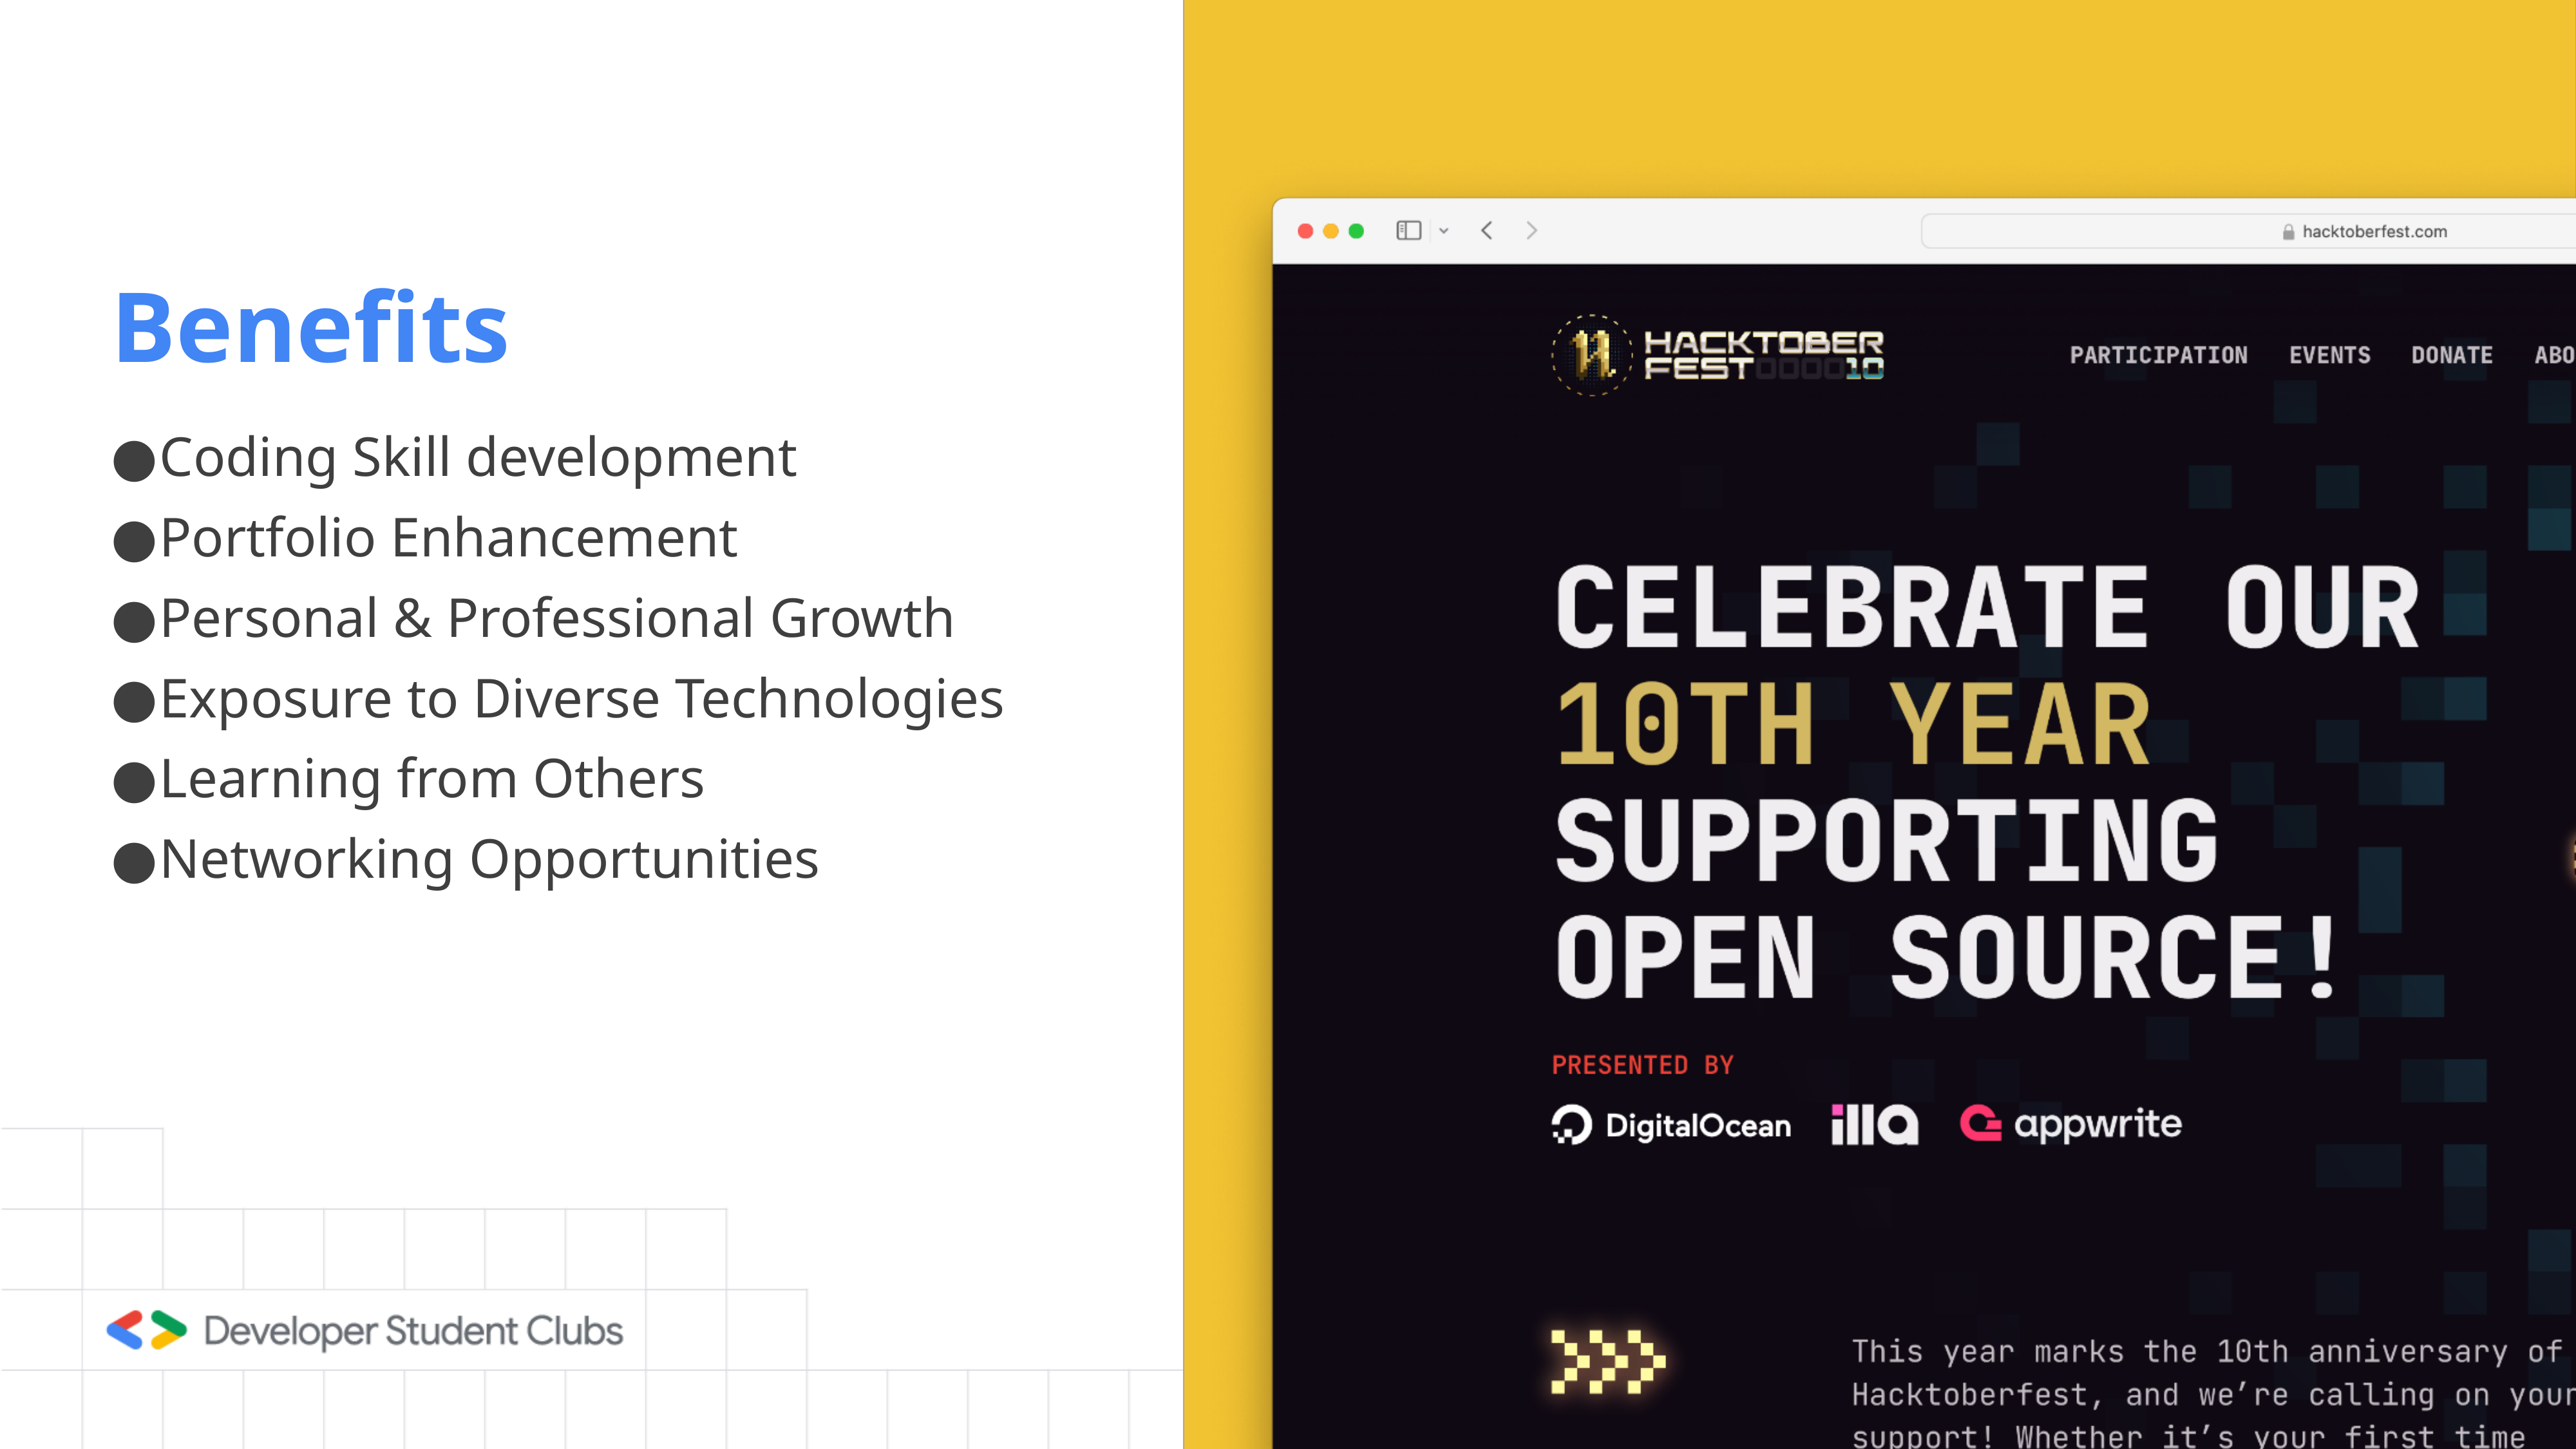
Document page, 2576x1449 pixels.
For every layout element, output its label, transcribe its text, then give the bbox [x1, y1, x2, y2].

list Coding Skill development Portfolio Enhancement Personal & Professional Growth Exposure to Diverse Technologies Learning from Others Networking Opportunities [101, 396, 1074, 1206]
picture [0, 0, 1184, 1449]
title Benefits [101, 256, 1046, 384]
picture [1202, 149, 2576, 1449]
text_box [1184, 0, 2576, 1449]
